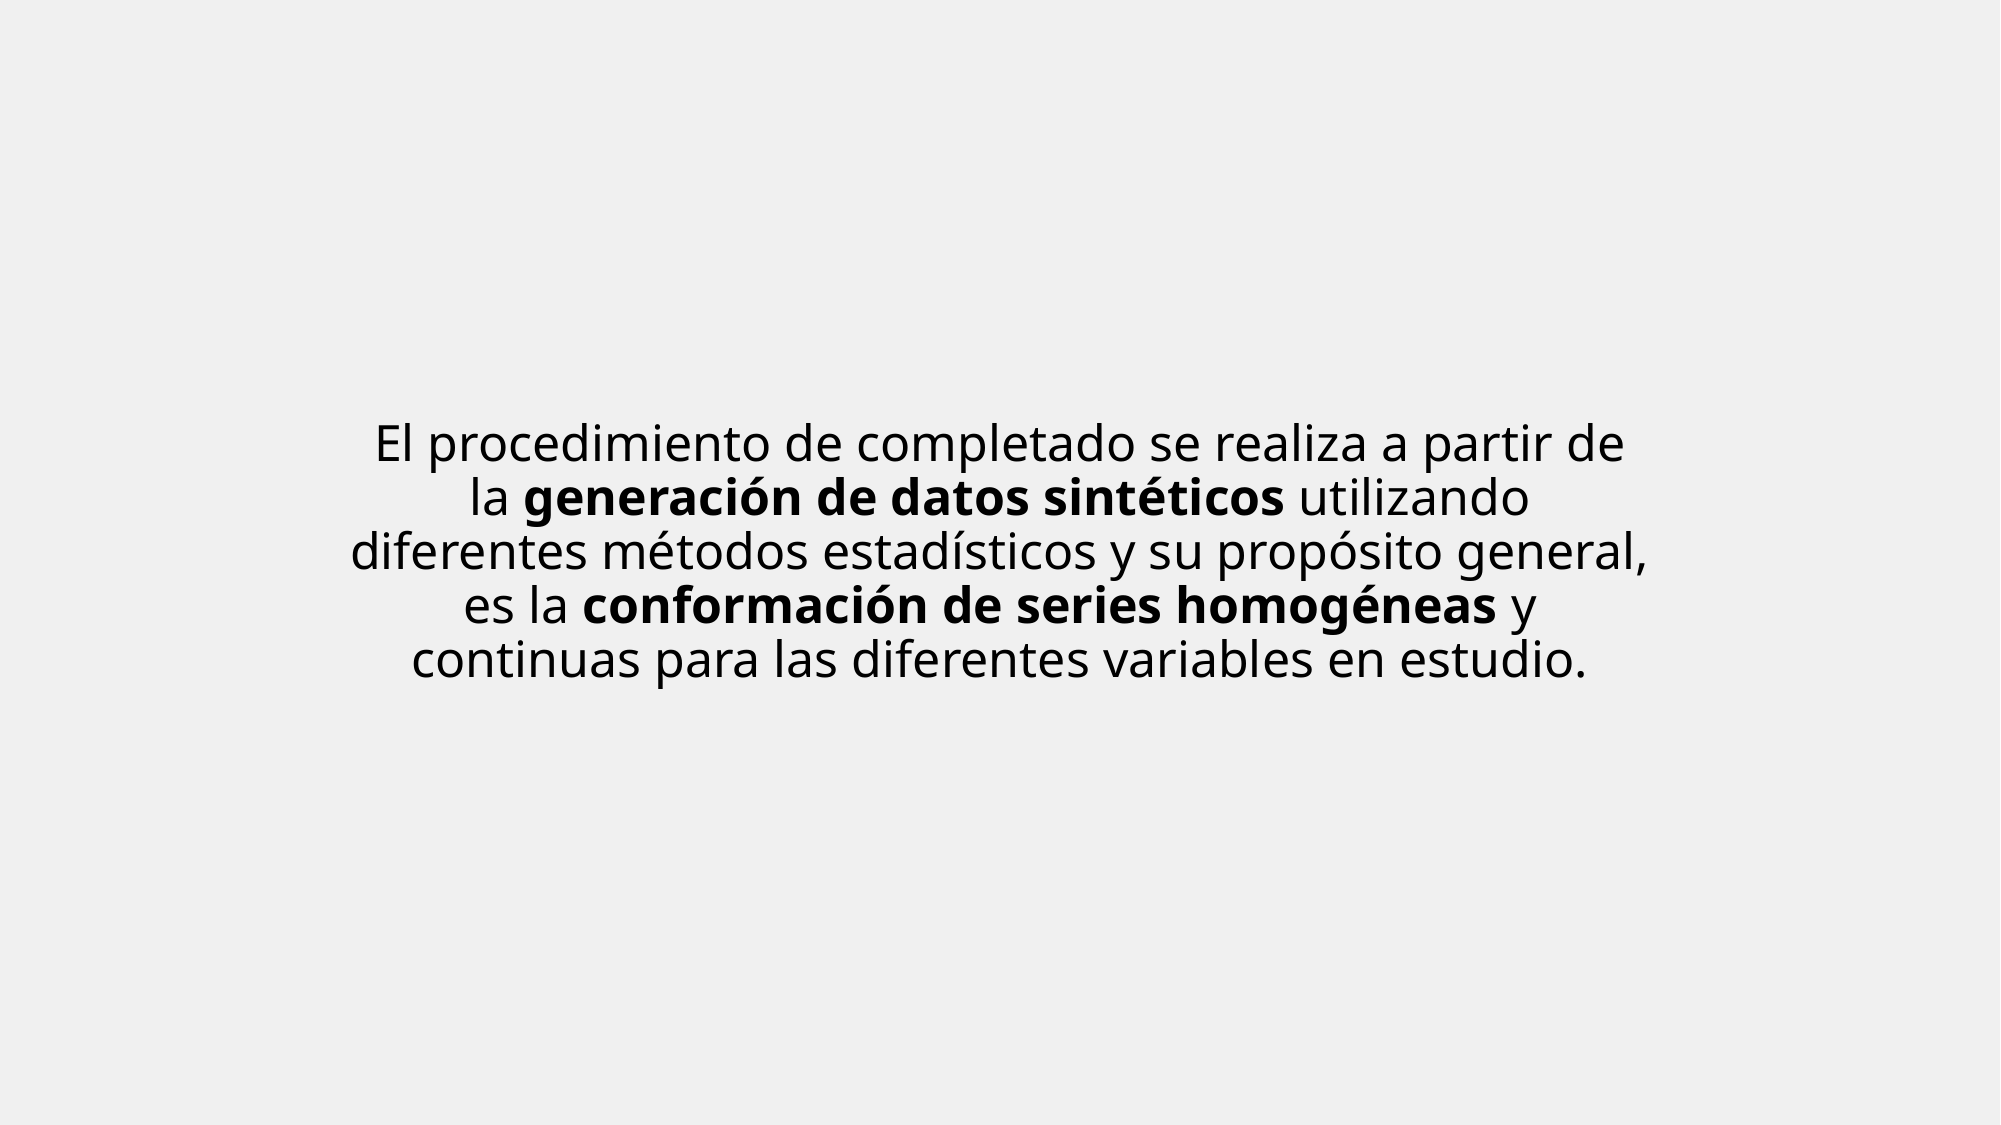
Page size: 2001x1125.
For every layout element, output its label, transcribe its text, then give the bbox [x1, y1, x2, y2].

title El procedimiento de completado se realiza a partir de la generación de datos sintéticos utilizando diferentes métodos estadísticos y su propósito general, es la conformación de series homogéneas y continuas para las diferentes variables en estudio. [332, 410, 1668, 715]
